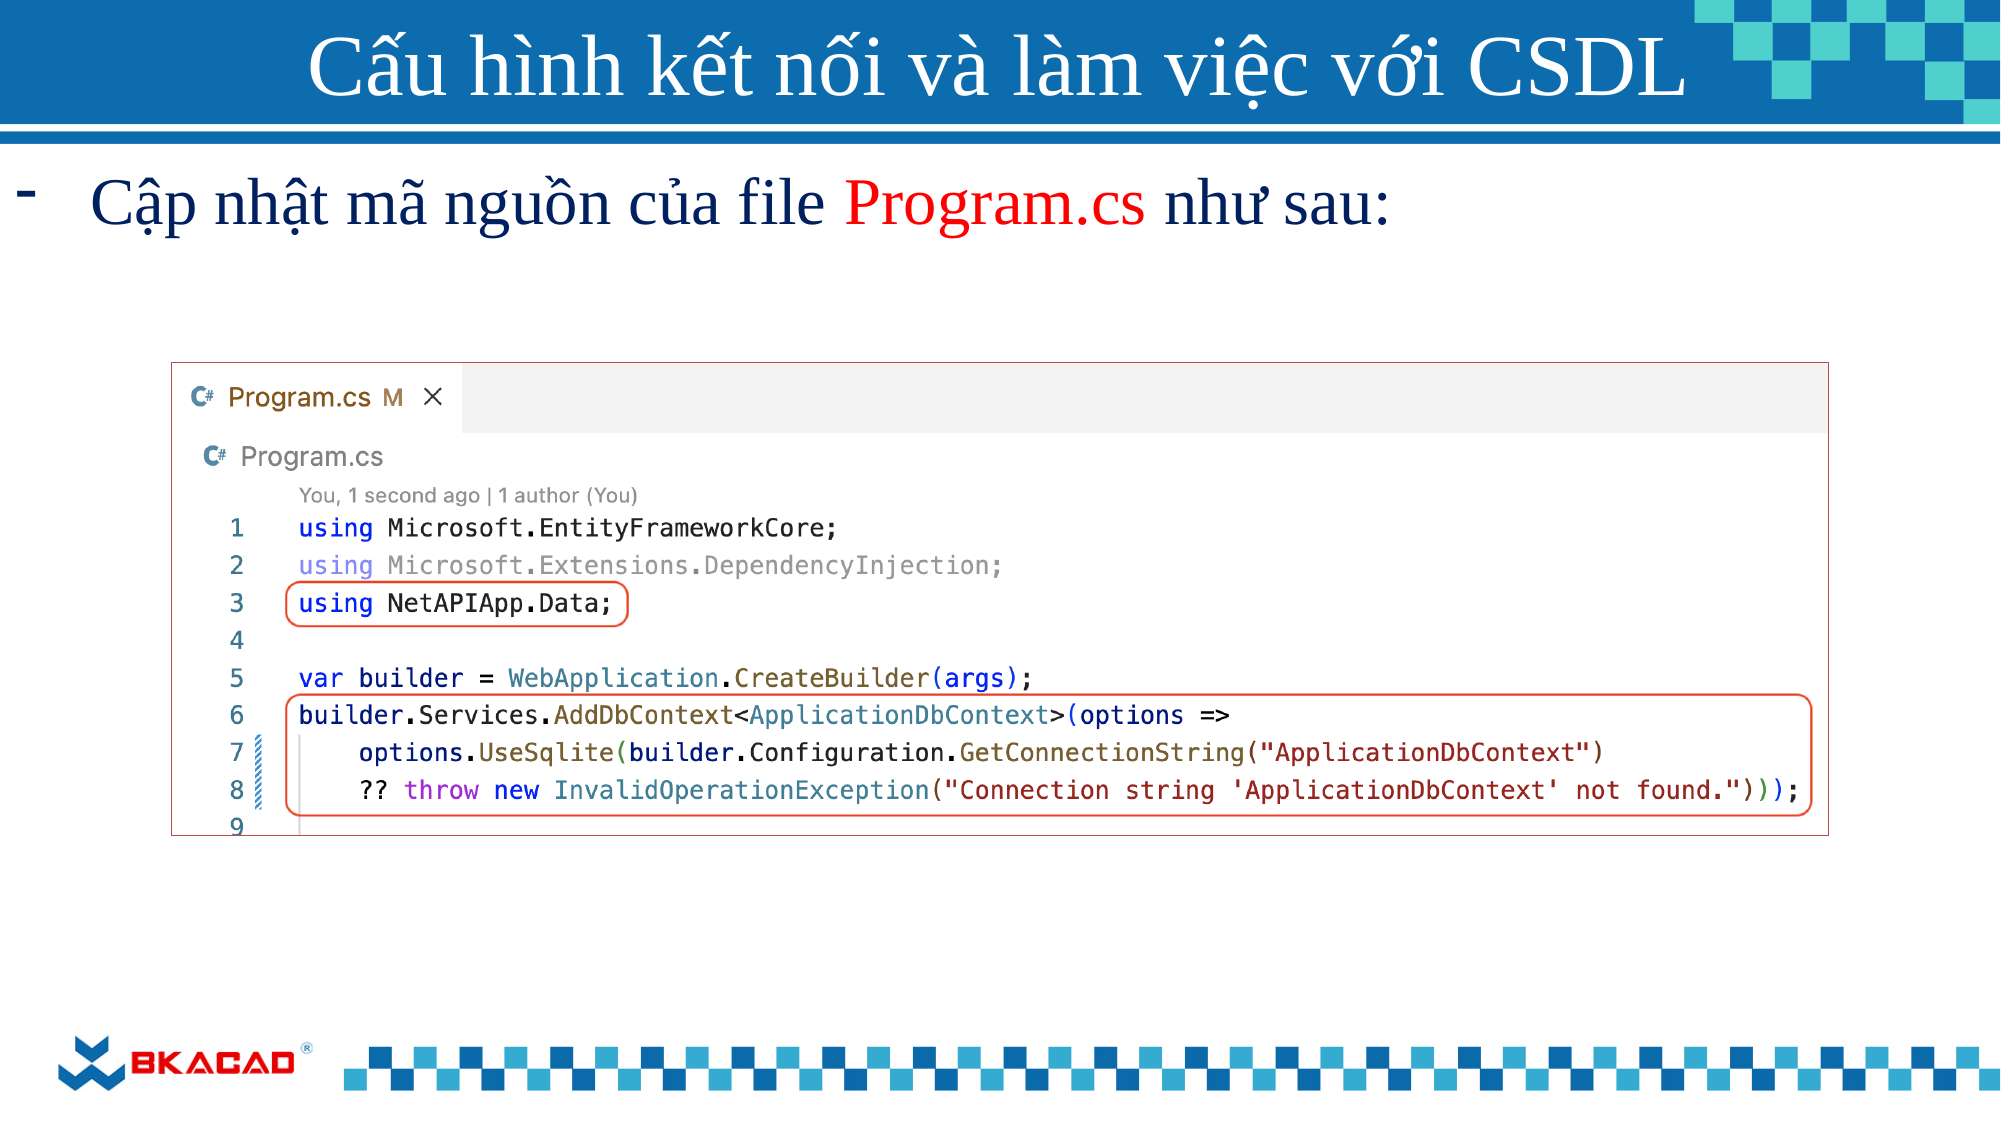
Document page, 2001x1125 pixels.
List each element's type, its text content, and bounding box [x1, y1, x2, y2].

title Cấu hình kết nối và làm việc với CSDL [0, 0, 2000, 121]
picture [0, 0, 2001, 1125]
list Cập nhật mã nguồn của file Program.cs như sau: [0, 149, 1995, 300]
